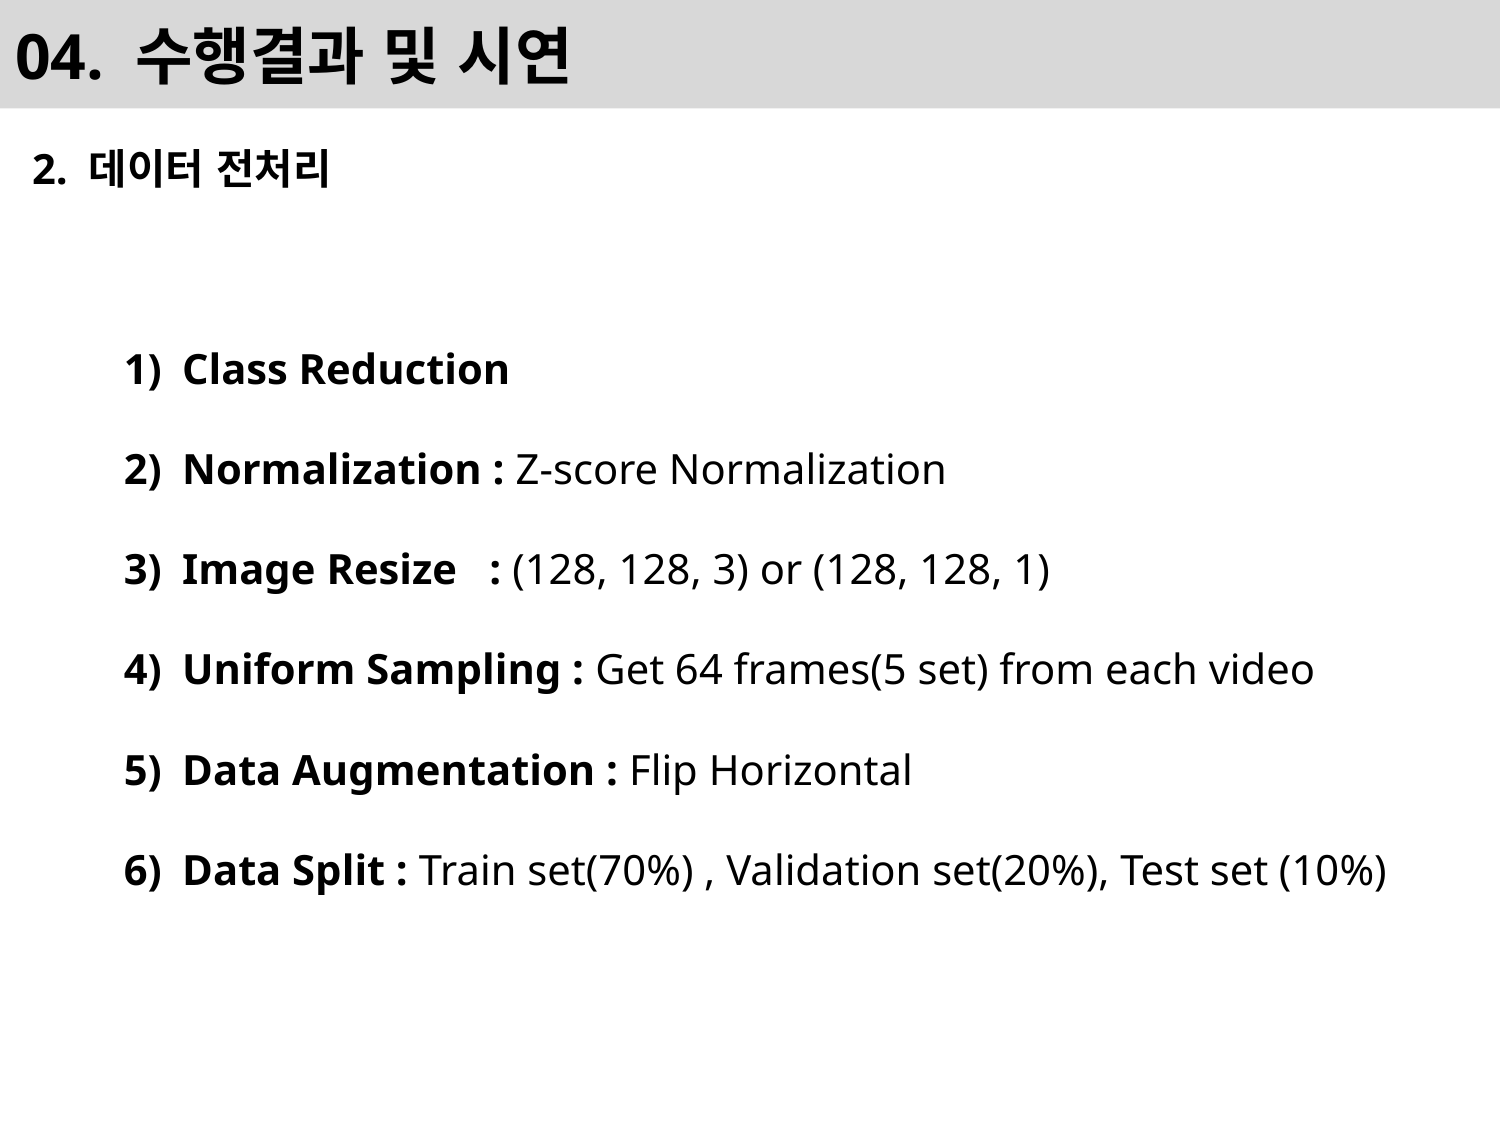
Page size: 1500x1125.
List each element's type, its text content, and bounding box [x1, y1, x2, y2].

title 04. 수행결과 및 시연 [0, 0, 1500, 109]
list 2. 데이터 전처리 Class Reduction Normalization : Z-score Normalization Image Resize : (128, 128, 3) or (128, 128, 1) Uniform Sampling : Get 64 frames(5 set) from each video Data Augmentation : Flip Horizontal Data Split : Train set(70%) , Validation set(20%), Test set (10%) [17, 134, 1471, 992]
